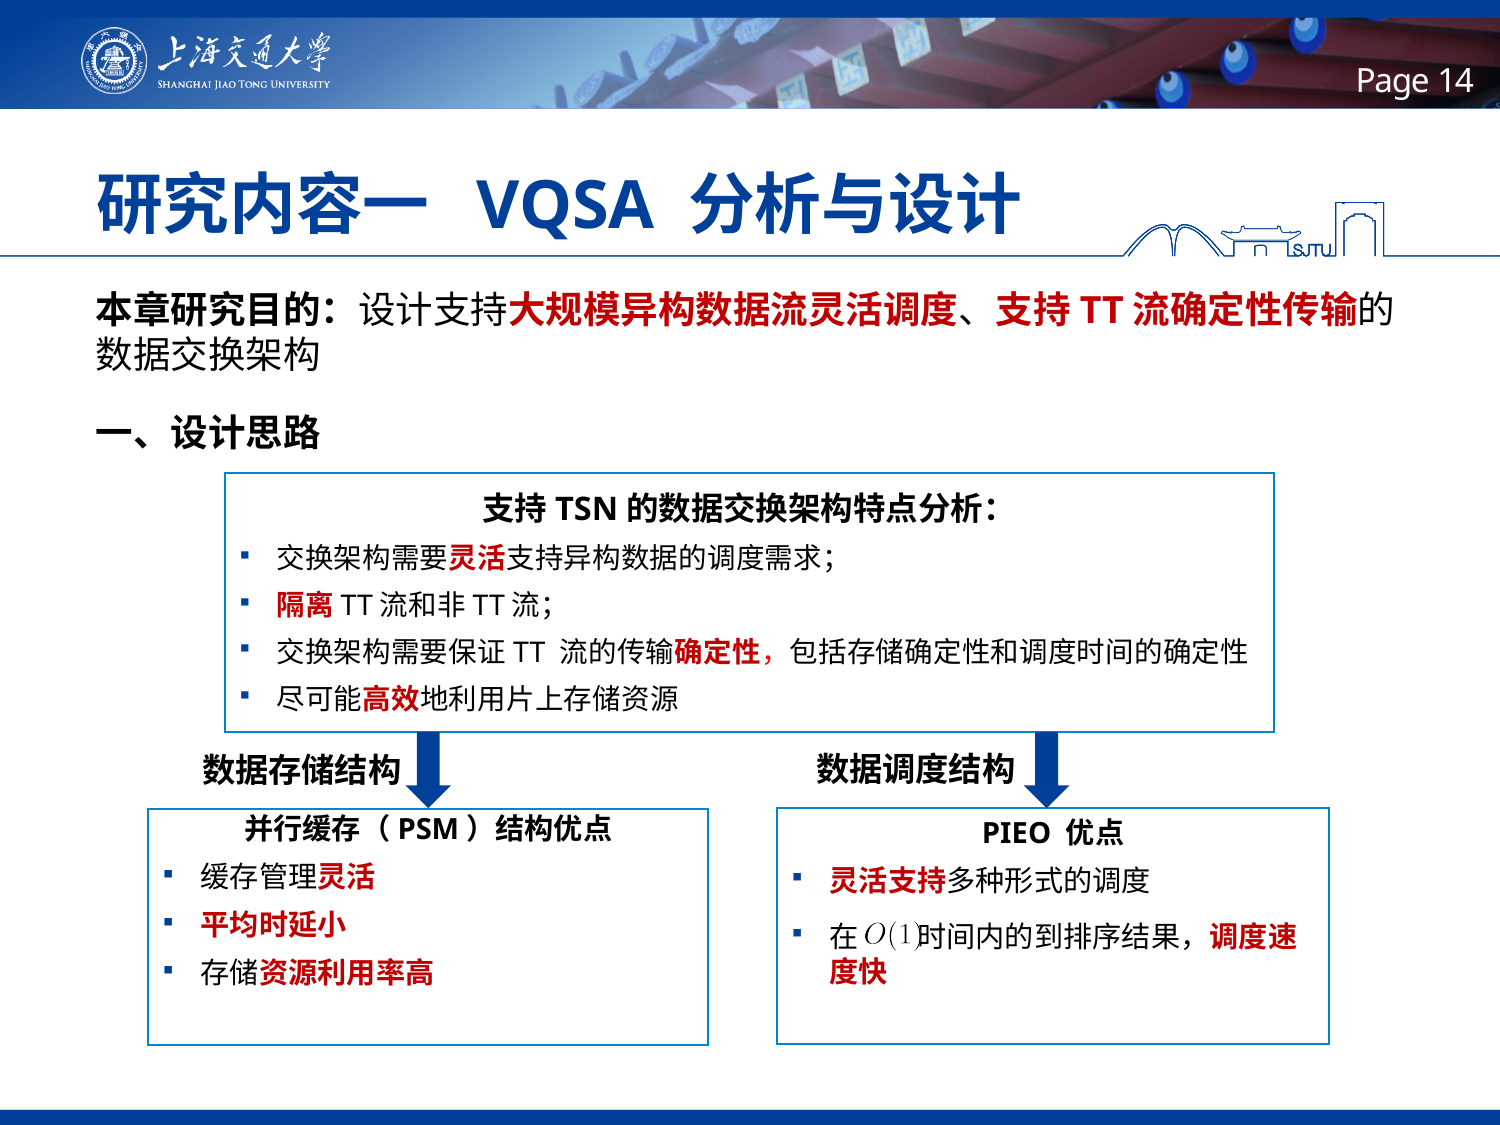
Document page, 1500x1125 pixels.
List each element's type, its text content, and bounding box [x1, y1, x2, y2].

text_box PIEO 优点 灵活支持多种形式的调度 在 时间内的到排序结果，调度速度快 [776, 807, 1330, 1045]
slide_number 14 [1340, 51, 1500, 107]
text_box 本章研究目的：设计支持大规模异构数据流灵活调度、支持TT流确定性传输的数据交换架构 [81, 279, 1424, 384]
text_box 一、设计思路 [80, 401, 369, 461]
text_box 数据存储结构 [187, 742, 417, 797]
text_box 数据调度结构 [801, 740, 1031, 796]
list 支持TSN的数据交换架构特点分析： 交换架构需要灵活支持异构数据的调度需求； 隔离TT流和非TT流； 交换架构需要保证TT 流的传输确定性，包括存储确定性和调度时间的确定性 尽可能高效地利用片上存储资源 [224, 472, 1275, 733]
picture [865, 921, 921, 951]
text_box [1031, 730, 1073, 810]
picture [0, 18, 1500, 109]
title 研究内容一 VQSA 分析与设计 [81, 159, 1455, 254]
text_box 并行缓存（PSM）结构优点 缓存管理灵活 平均时延小 存储资源利用率高 [147, 808, 709, 1046]
text_box [415, 730, 454, 810]
